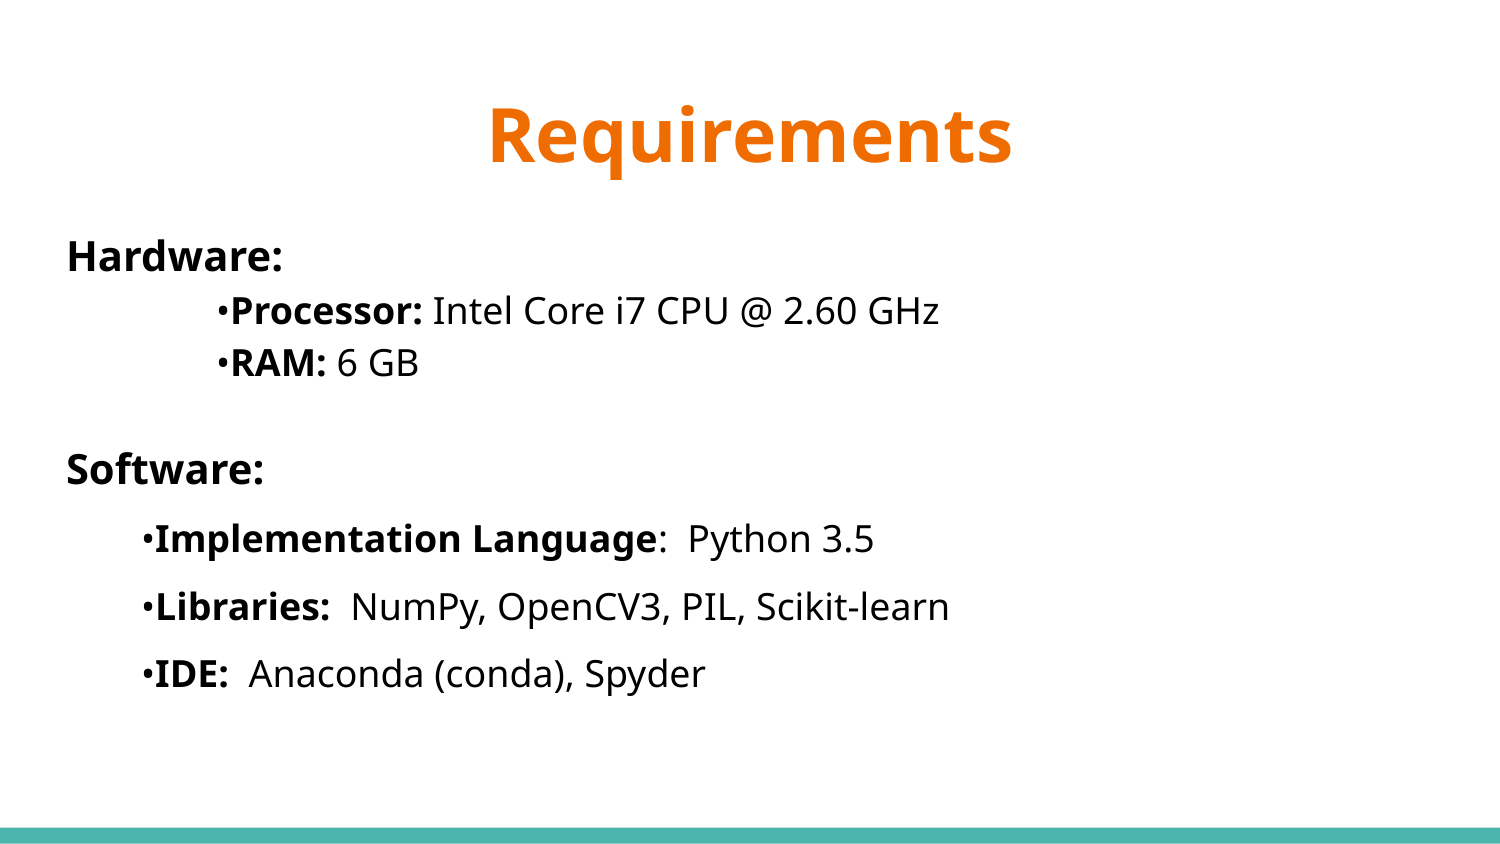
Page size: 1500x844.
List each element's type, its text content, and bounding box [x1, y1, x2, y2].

title Requirements [51, 72, 1449, 189]
list Hardware: •Processor: Intel Core i7 CPU @ 2.60 GHz •RAM: 6 GB Software: •Implementation Language: Python 3.5 •Libraries: NumPy, OpenCV3, PIL, Scikit-learn •IDE: Anaconda (conda), Spyder [51, 207, 1449, 750]
